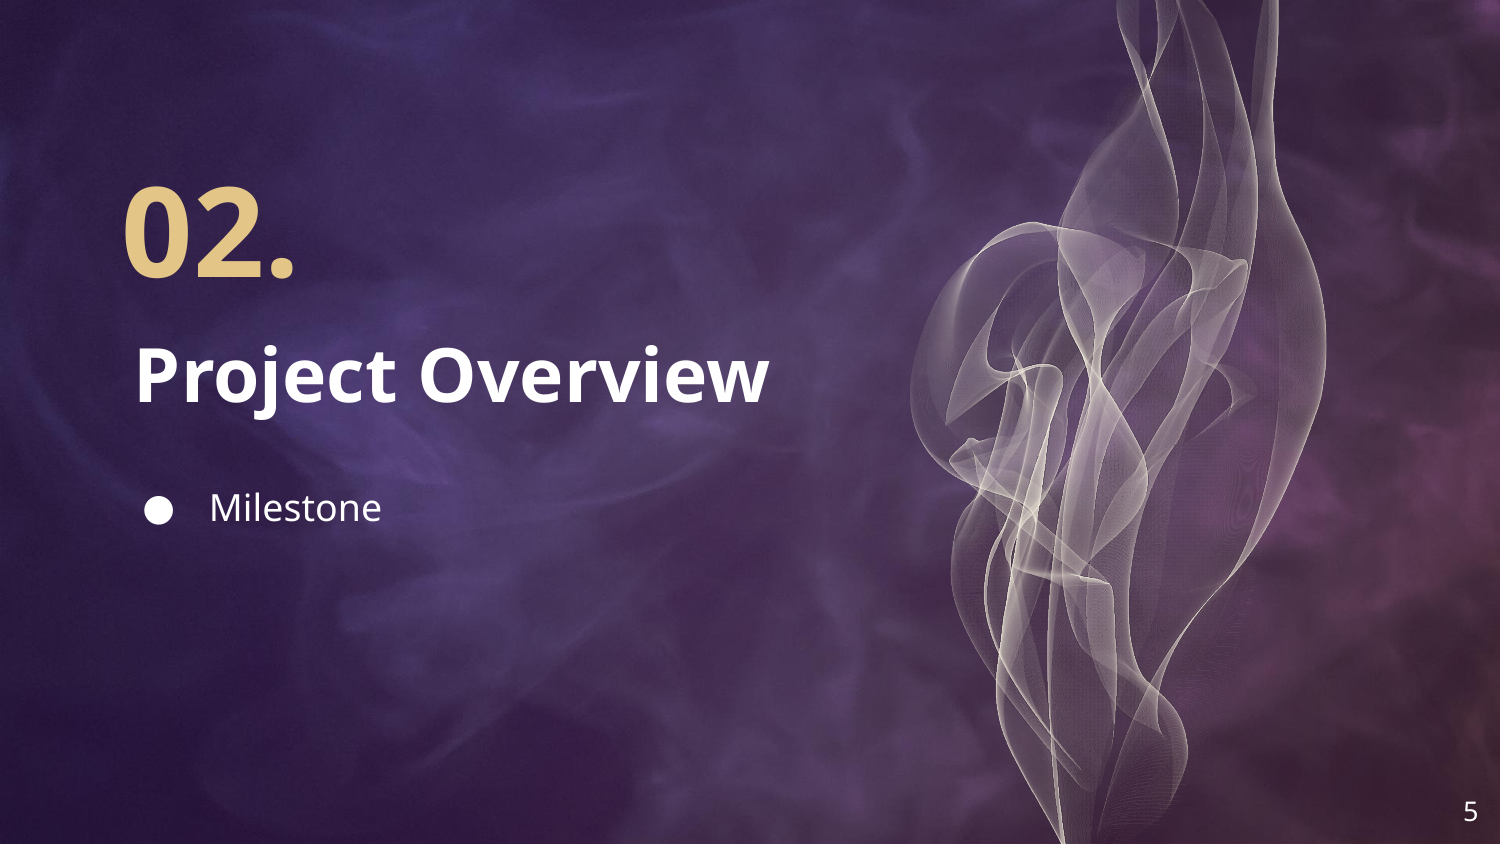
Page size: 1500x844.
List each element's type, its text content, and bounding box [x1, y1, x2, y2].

subtitle Milestone [118, 469, 559, 576]
title Project Overview [118, 312, 907, 469]
slide_number ‹#› [1403, 779, 1494, 844]
picture [0, 0, 1500, 844]
title 02. [121, 152, 354, 295]
